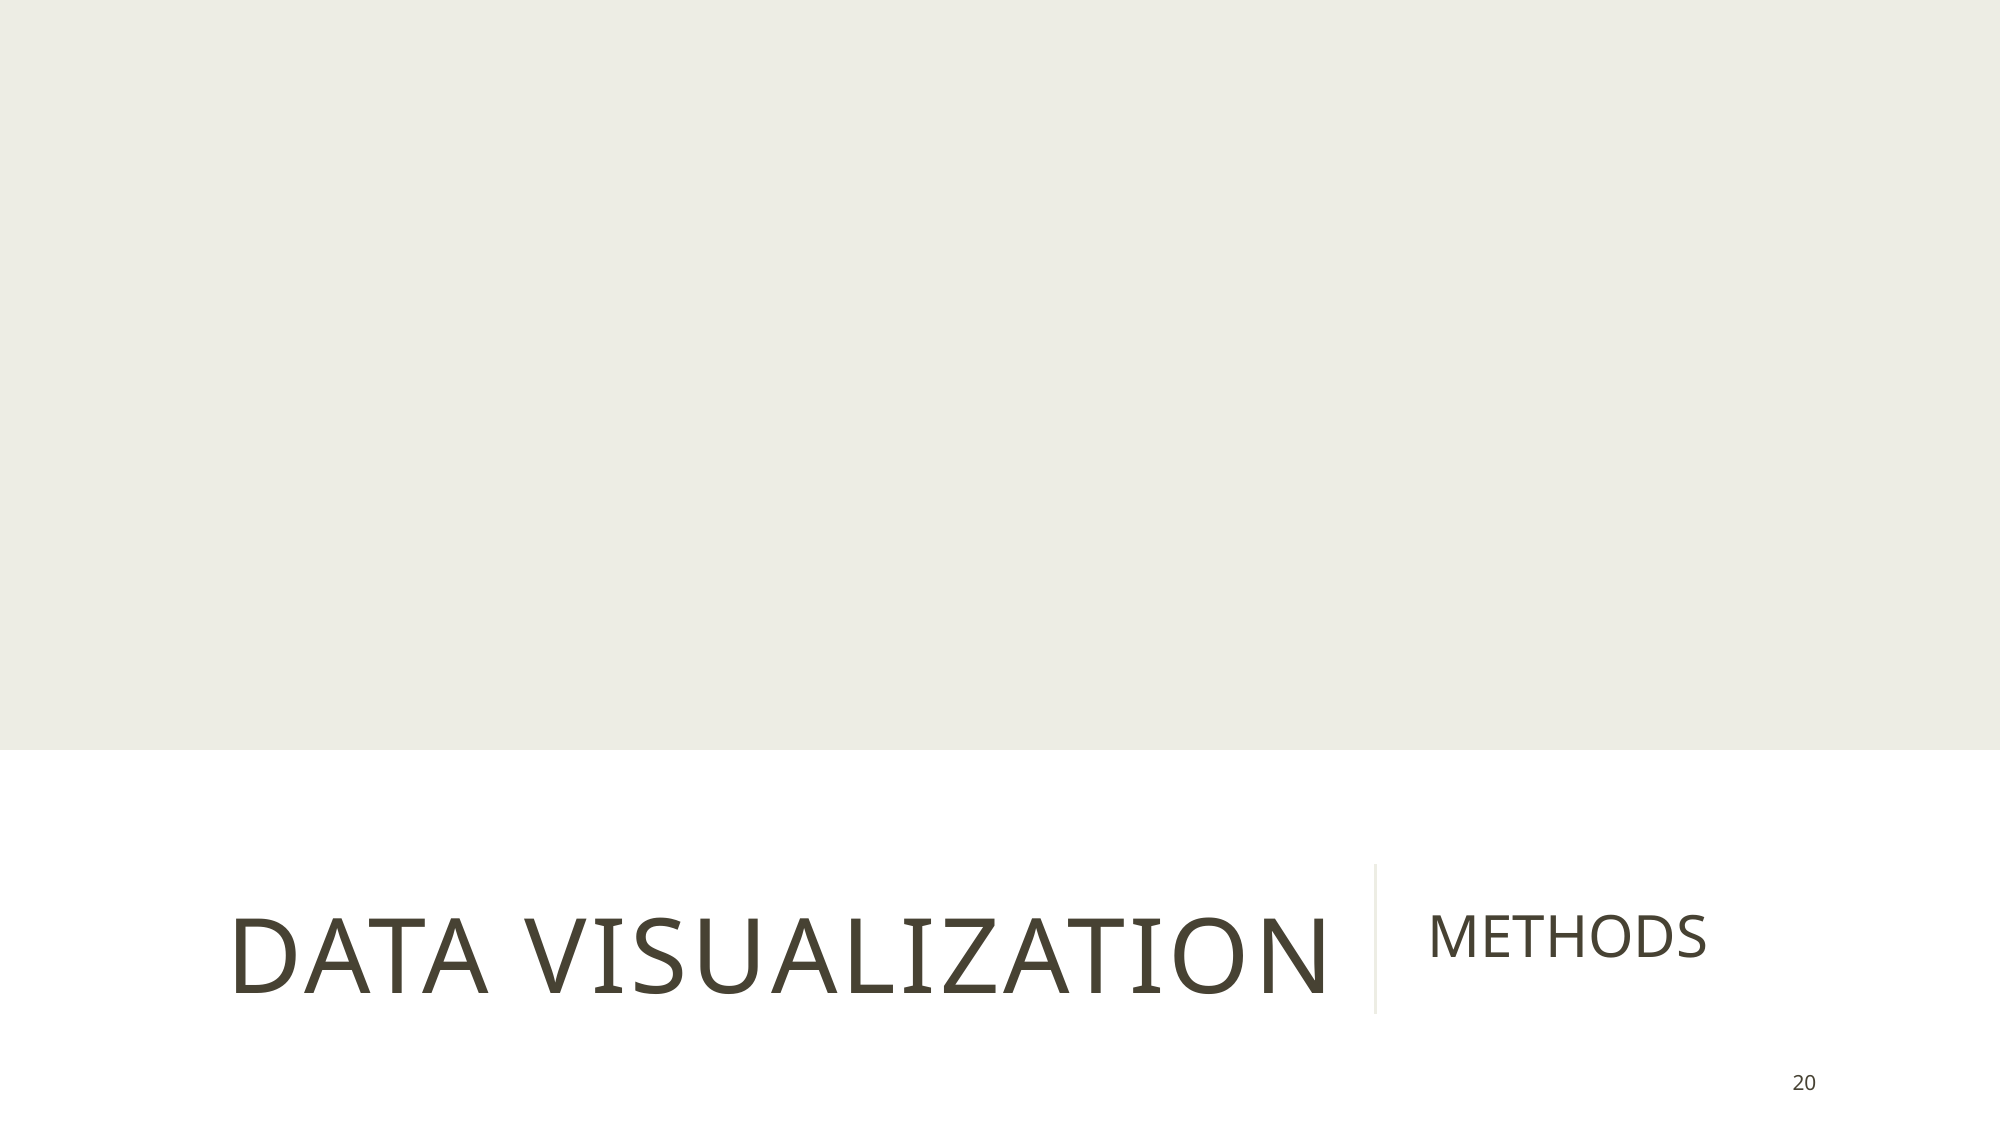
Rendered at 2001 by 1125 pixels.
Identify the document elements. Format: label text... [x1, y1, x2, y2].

slide_number 20 [1777, 1061, 1938, 1107]
list methods [1412, 813, 1938, 1054]
title DATA VISUALIZATION [75, 843, 1350, 1084]
